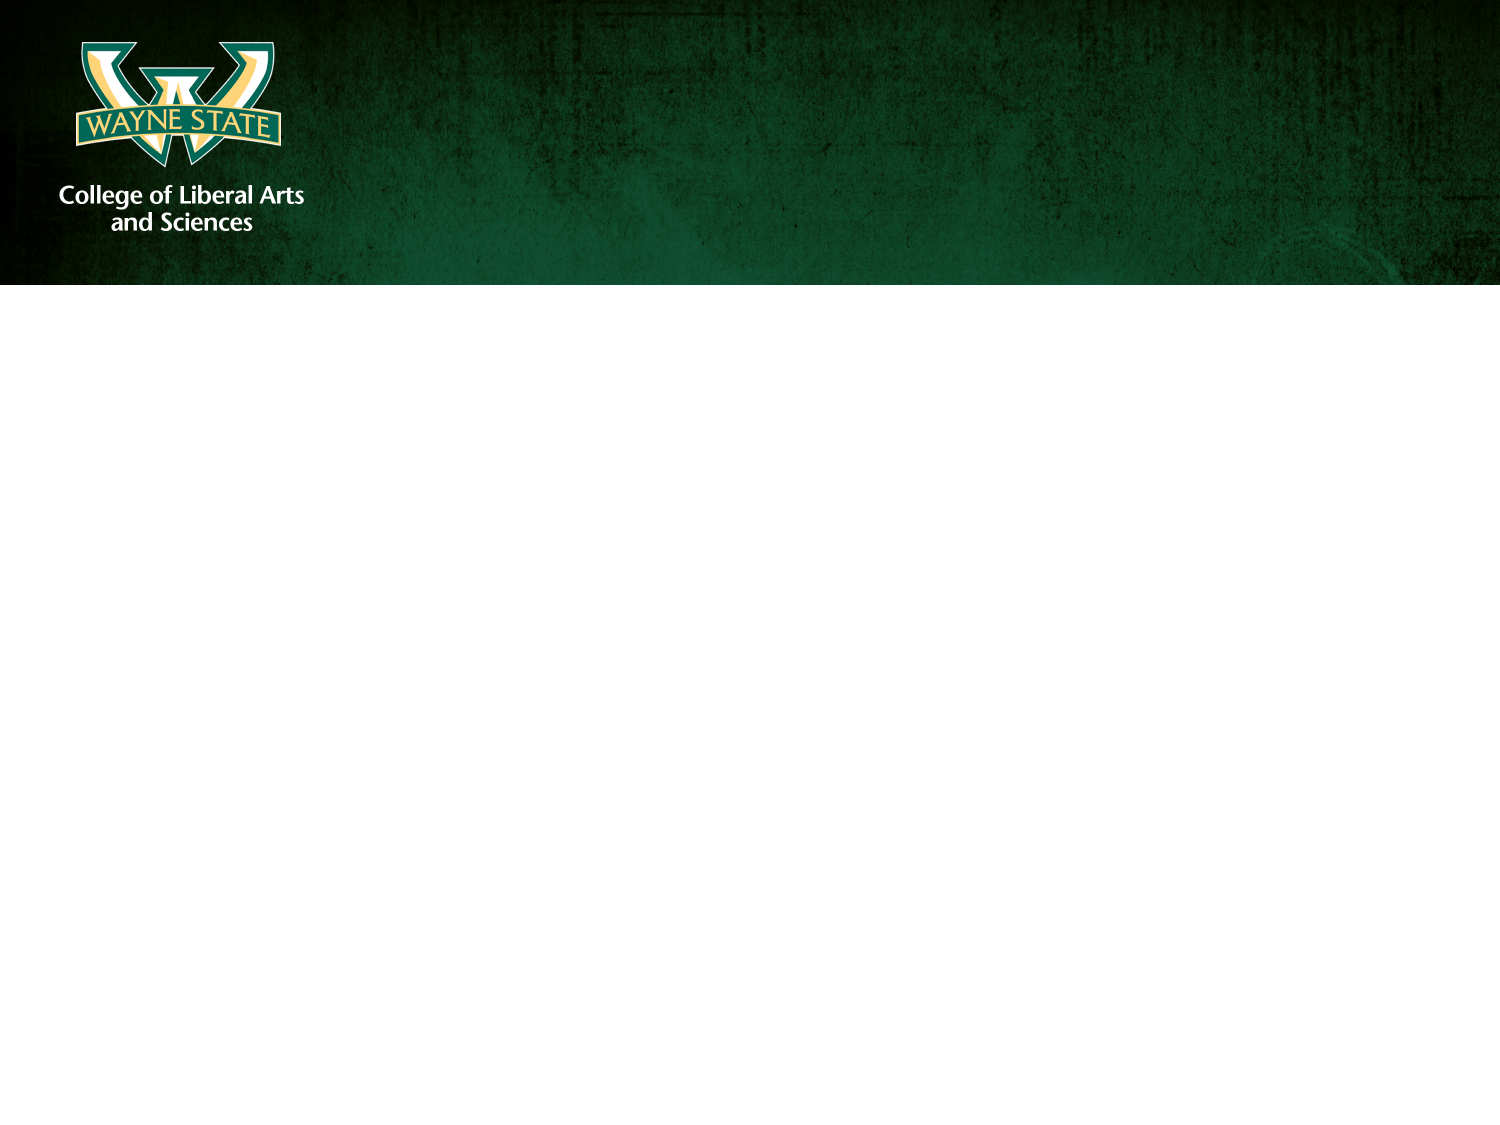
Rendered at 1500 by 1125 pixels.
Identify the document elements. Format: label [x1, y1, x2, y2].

list [0, 0, 1500, 551]
